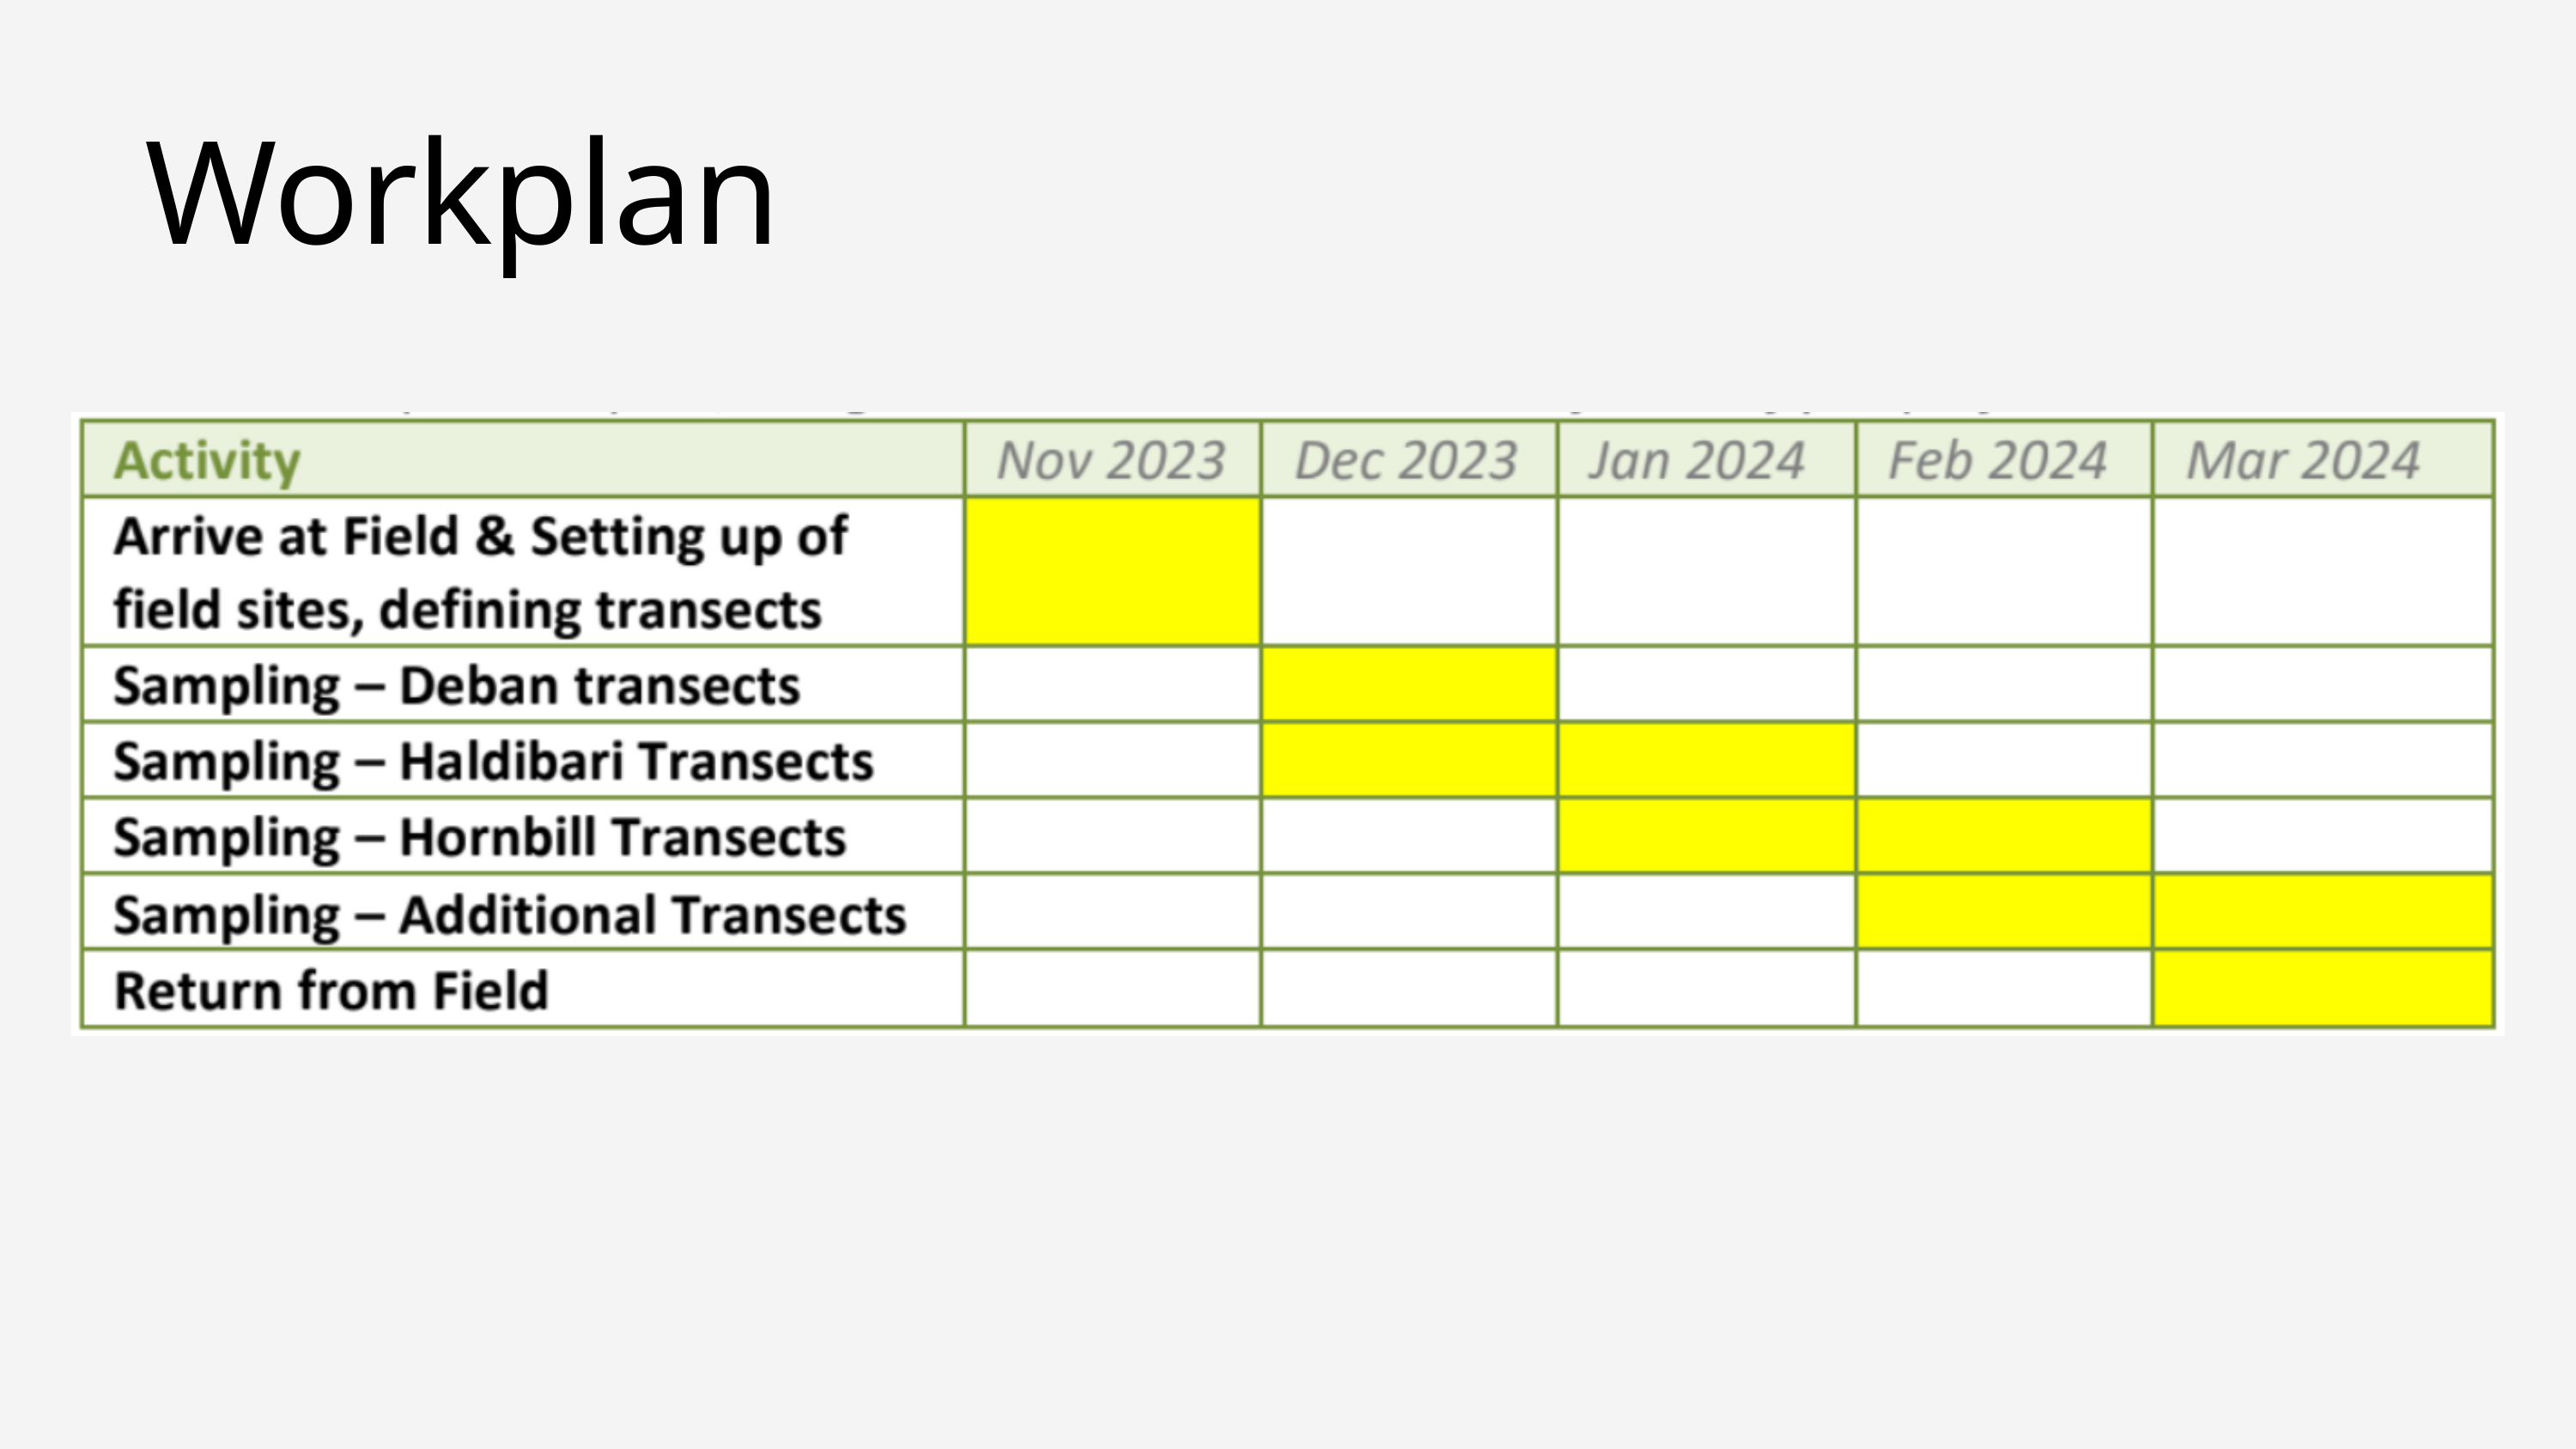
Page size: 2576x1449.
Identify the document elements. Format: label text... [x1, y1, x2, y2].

text_box Workplan [144, 100, 2432, 274]
text_box [70, 412, 2506, 1036]
